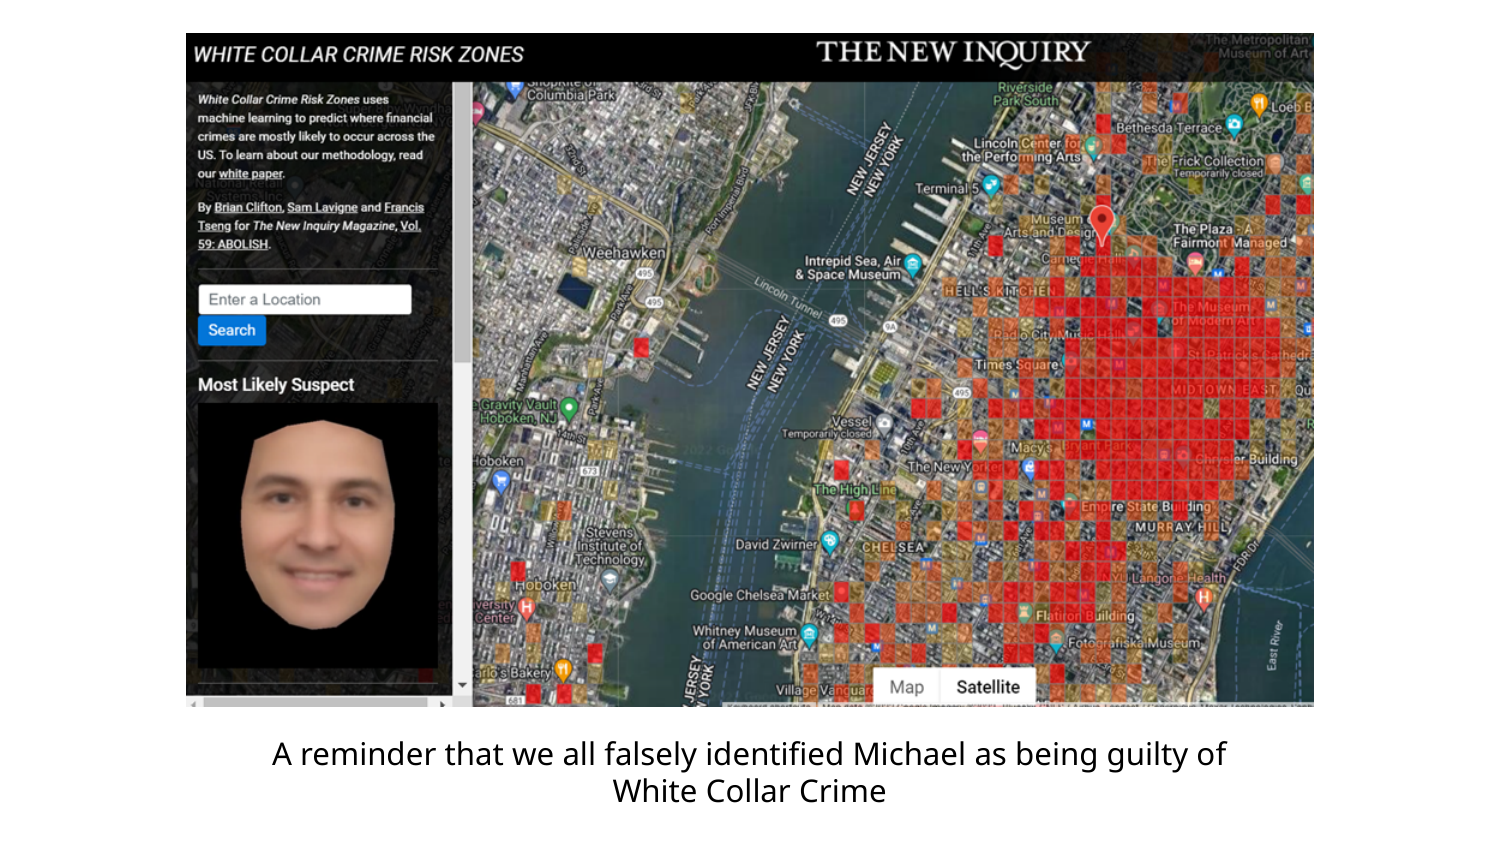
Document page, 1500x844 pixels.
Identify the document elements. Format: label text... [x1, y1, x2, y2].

picture [185, 33, 1314, 707]
text_box A reminder that we all falsely identified Michael as being guilty of White Collar Crime [243, 719, 1257, 825]
